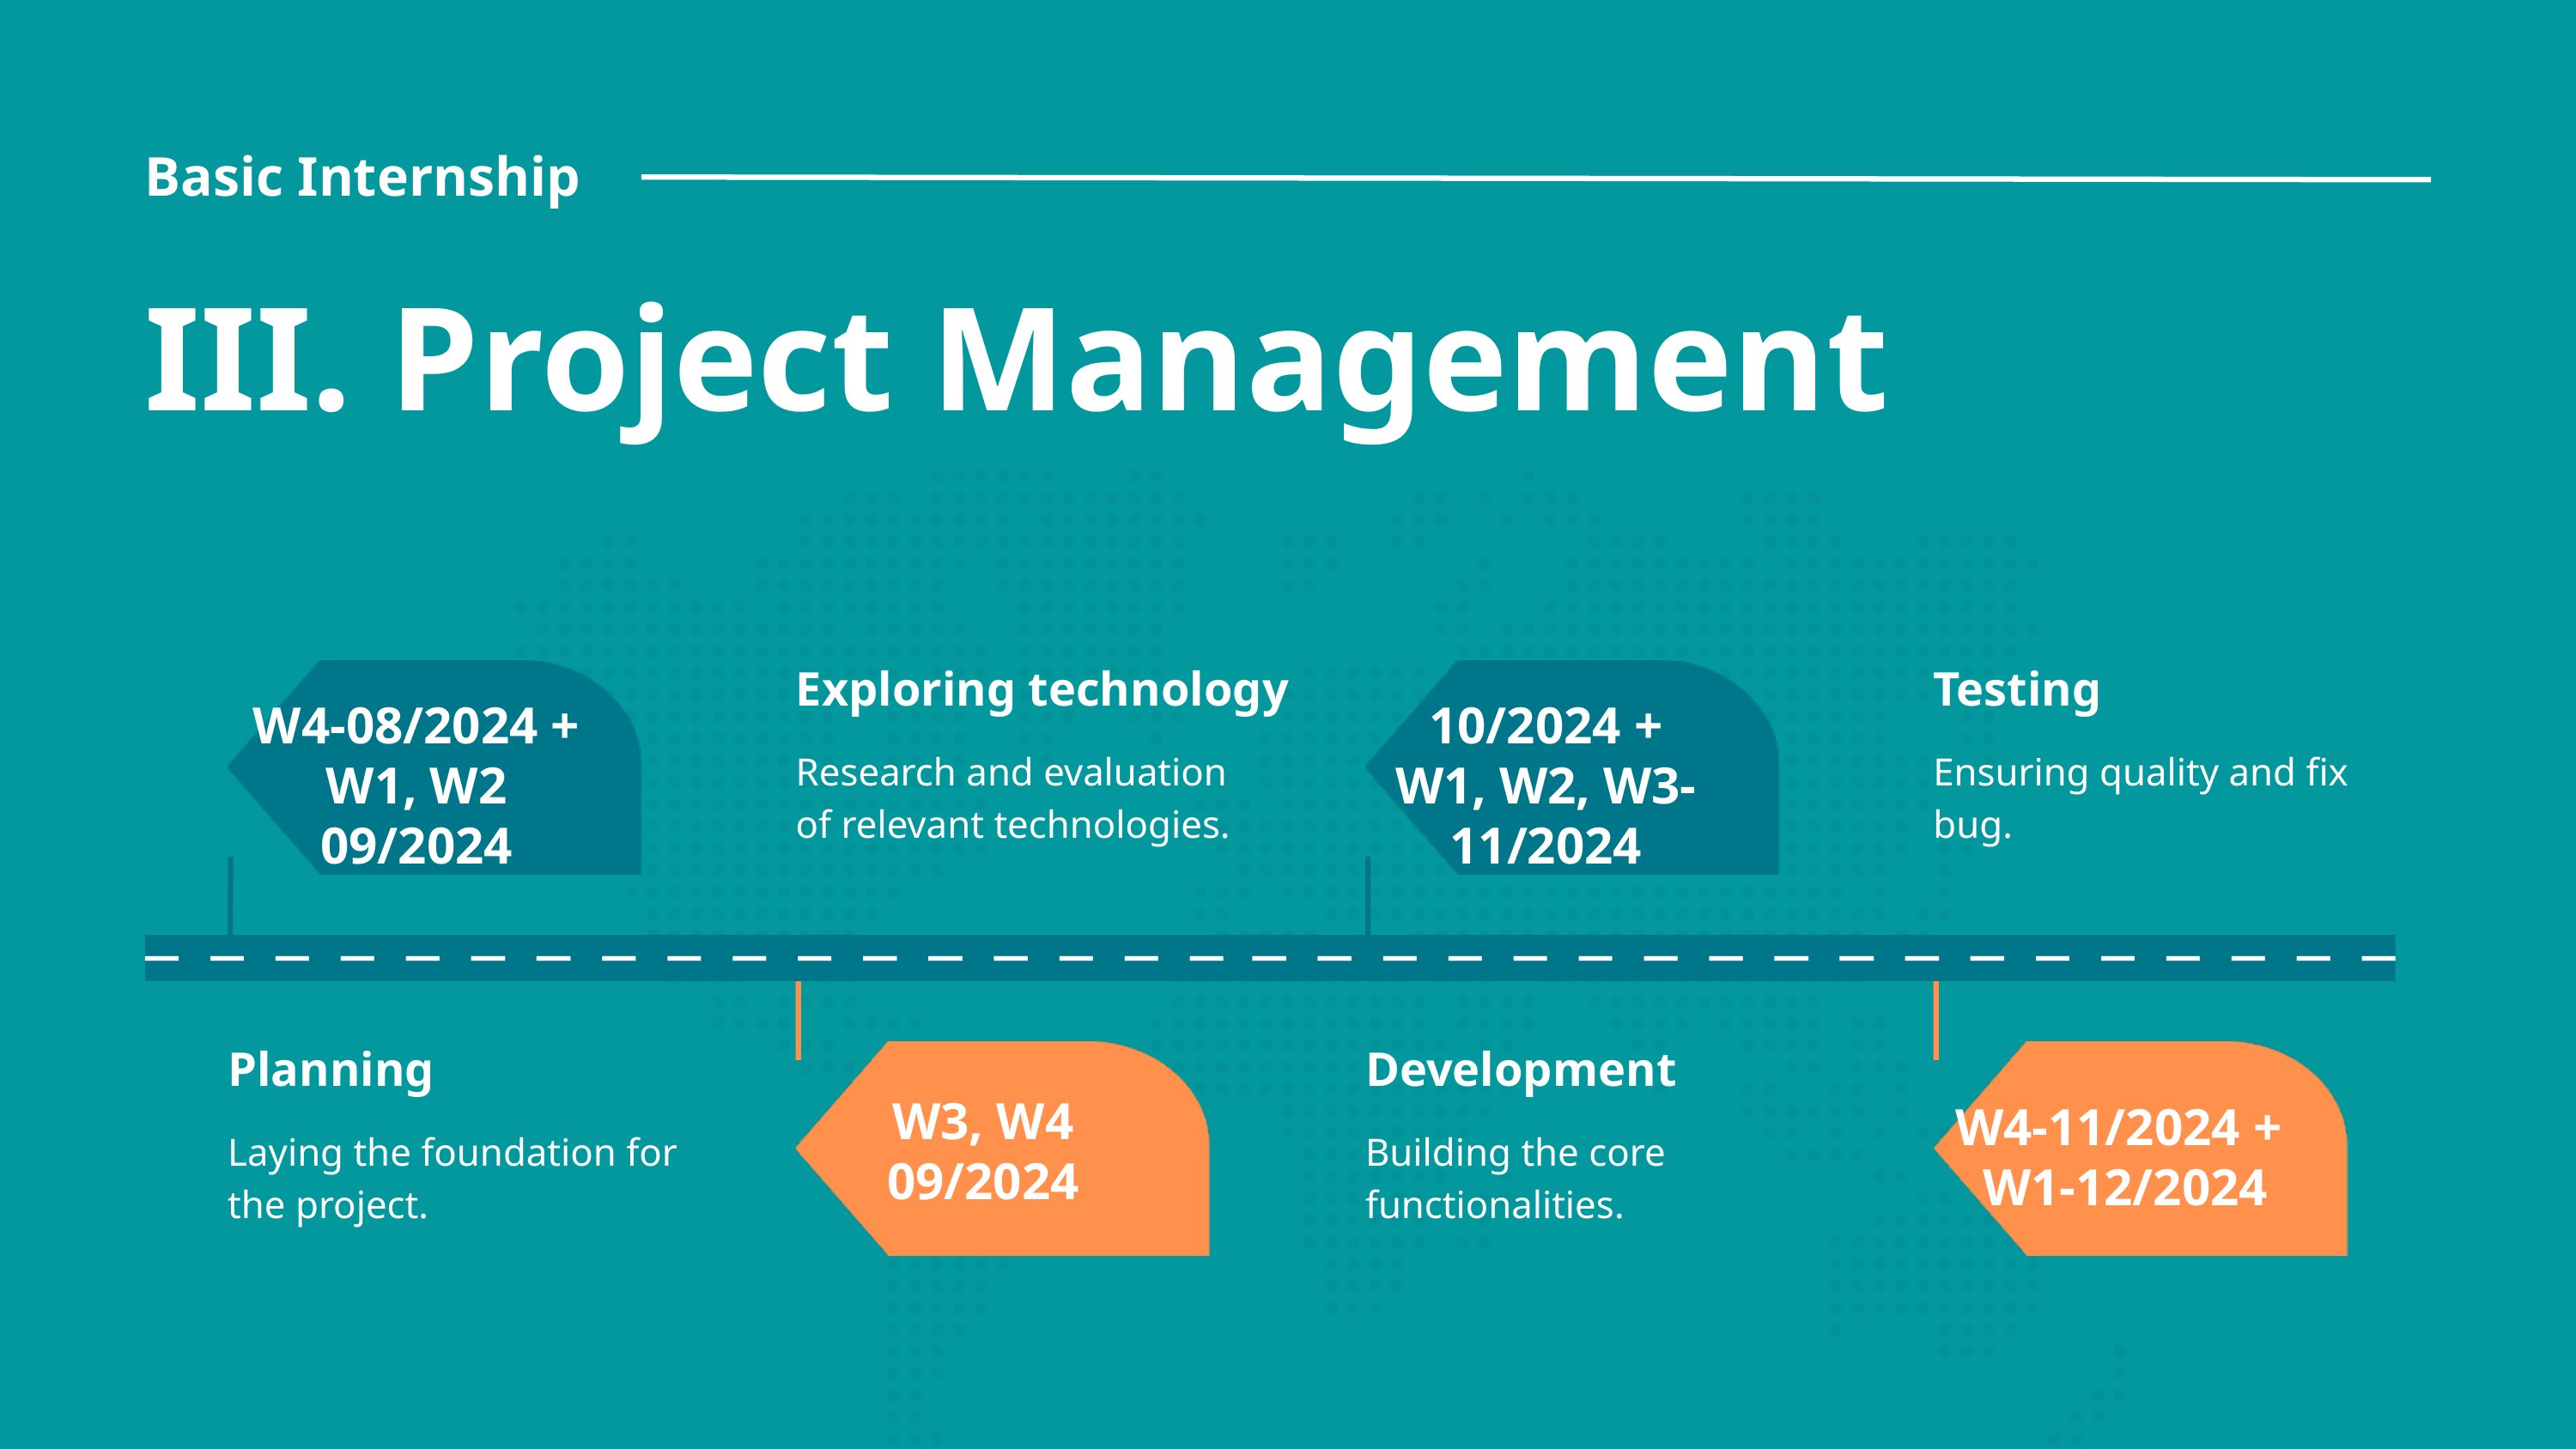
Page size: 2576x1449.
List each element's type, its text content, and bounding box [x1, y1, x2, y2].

text_box Testing [1933, 659, 2413, 716]
text_box [795, 1041, 1211, 1256]
text_box 10/2024 + W1, W2, W3-11/2024 [1387, 694, 1705, 875]
text_box W3, W4 09/2024 [817, 1089, 1150, 1210]
text_box Development [1365, 1040, 1844, 1096]
text_box [1934, 1041, 2348, 1256]
text_box Building the core functionalities. [1365, 1121, 1838, 1227]
text_box Basic Internship [144, 131, 641, 207]
text_box [144, 935, 1252, 982]
text_box III. Project Management [144, 282, 2432, 440]
text_box [1252, 935, 2396, 982]
text_box W4-08/2024 + W1, W2 09/2024 [245, 694, 588, 875]
text_box Research and evaluation of relevant technologies. [795, 740, 1268, 846]
text_box Exploring technology [795, 659, 1335, 716]
text_box Planning [228, 1040, 707, 1096]
text_box [450, 982, 2126, 1446]
text_box Ensuring quality and fix bug. [1933, 740, 2406, 846]
text_box [1365, 660, 1780, 876]
text_box W4-11/2024 + W1-12/2024 [1937, 1094, 2313, 1216]
text_box [228, 660, 642, 876]
text_box [450, 470, 2126, 935]
text_box Laying the foundation for the project. [228, 1121, 700, 1227]
